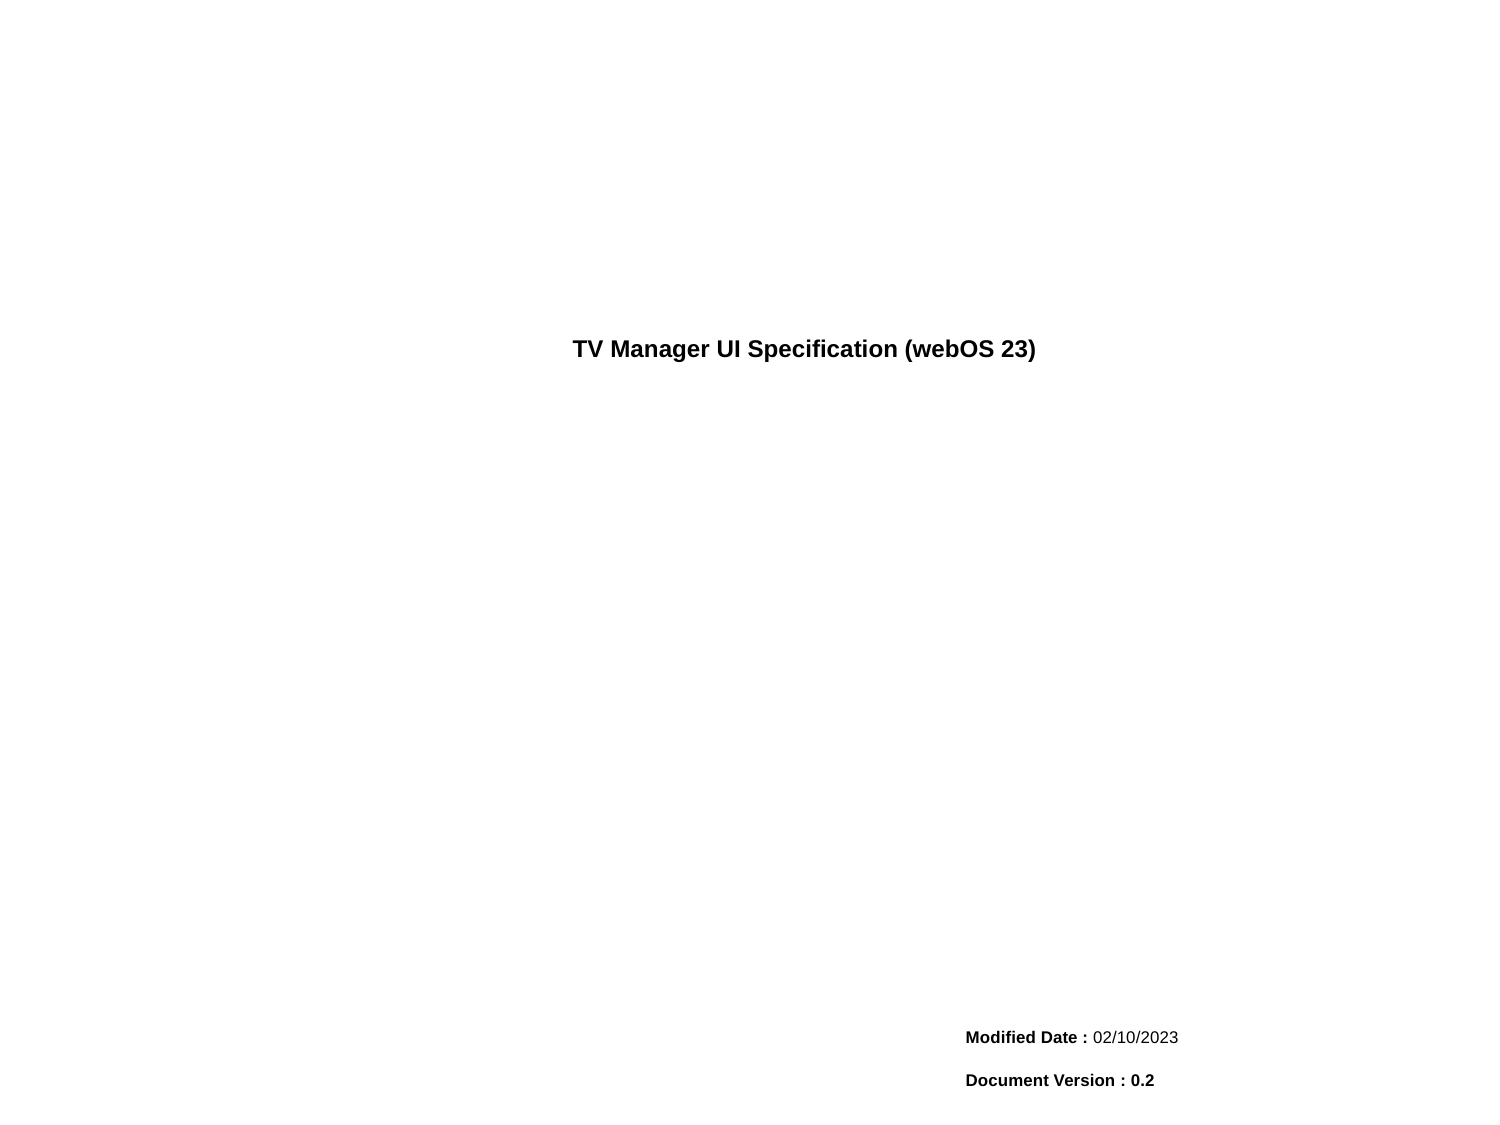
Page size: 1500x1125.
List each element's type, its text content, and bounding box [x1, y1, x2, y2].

text_box TV Manager UI Specification (webOS 23) [265, 301, 1345, 365]
text_box Modified Date : 02/10/2023 Document Version : 0.2 [950, 999, 1459, 1094]
